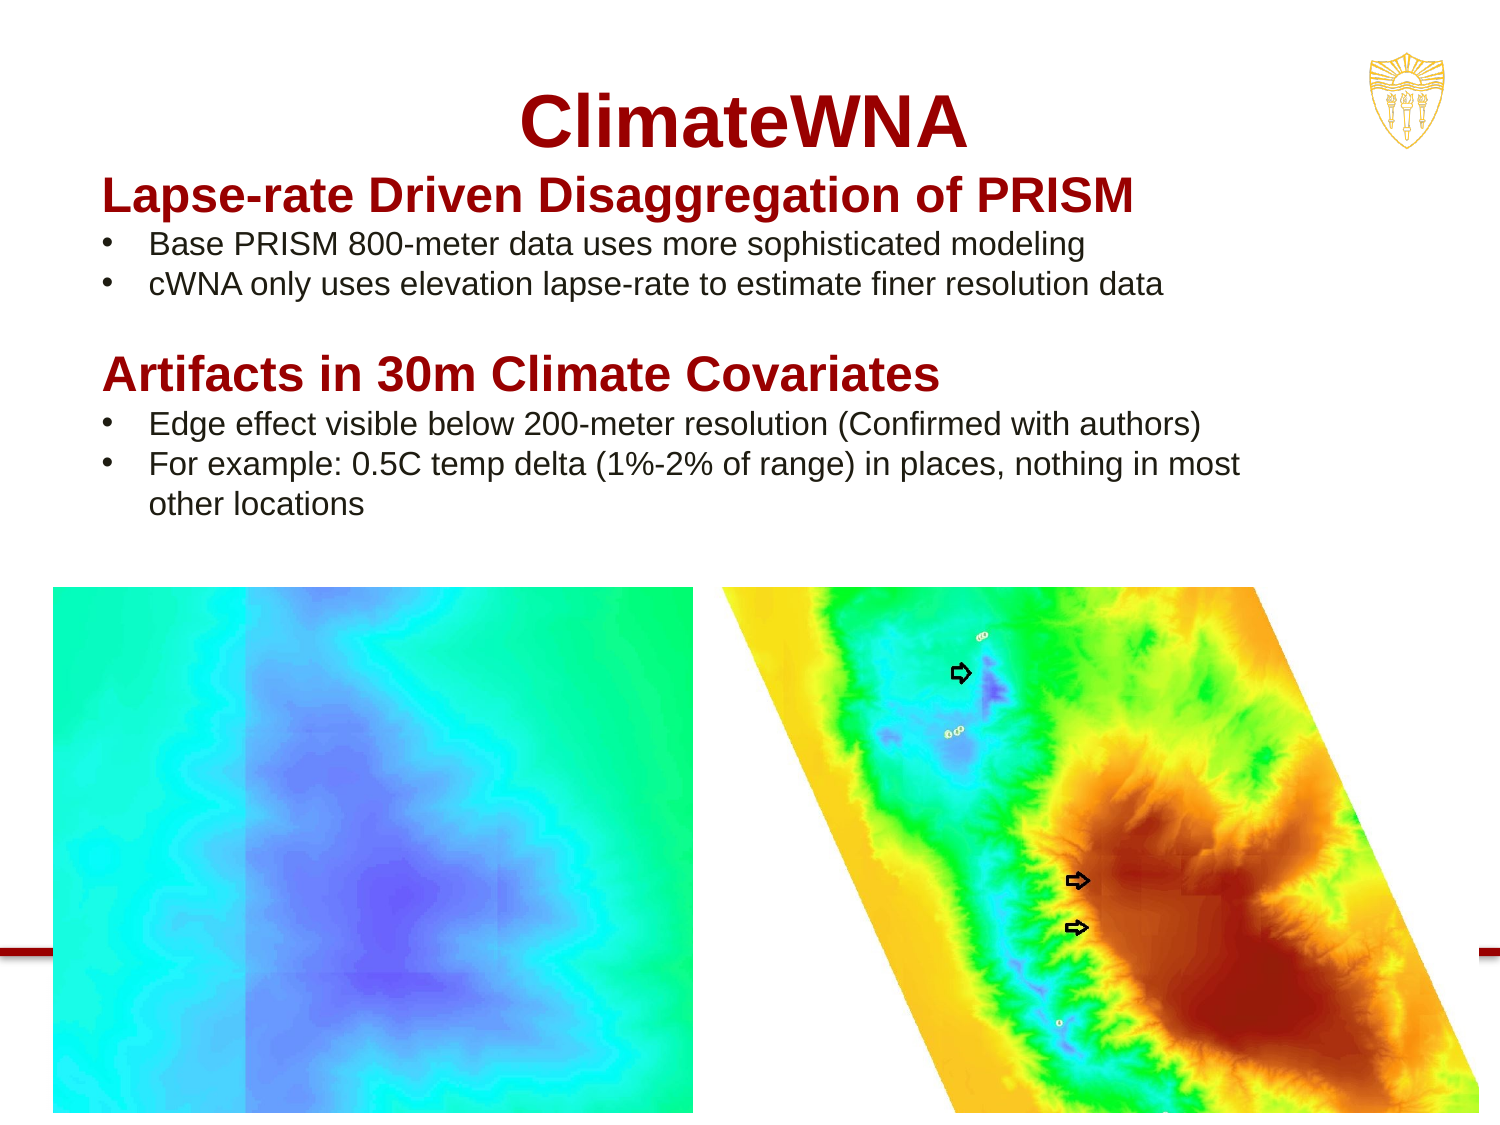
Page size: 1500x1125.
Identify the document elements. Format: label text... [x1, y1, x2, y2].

text_box Lapse-rate Driven Disaggregation of PRISM Base PRISM 800-meter data uses more sophisticated modeling cWNA only uses elevation lapse-rate to estimate finer resolution data Artifacts in 30m Climate Covariates Edge effect visible below 200-meter resolution (Confirmed with authors) For example: 0.5C temp delta (1%-2% of range) in places, nothing in most other locations [86, 154, 1301, 530]
text_box ClimateWNA [132, 65, 1357, 171]
picture [46, 587, 1479, 1113]
